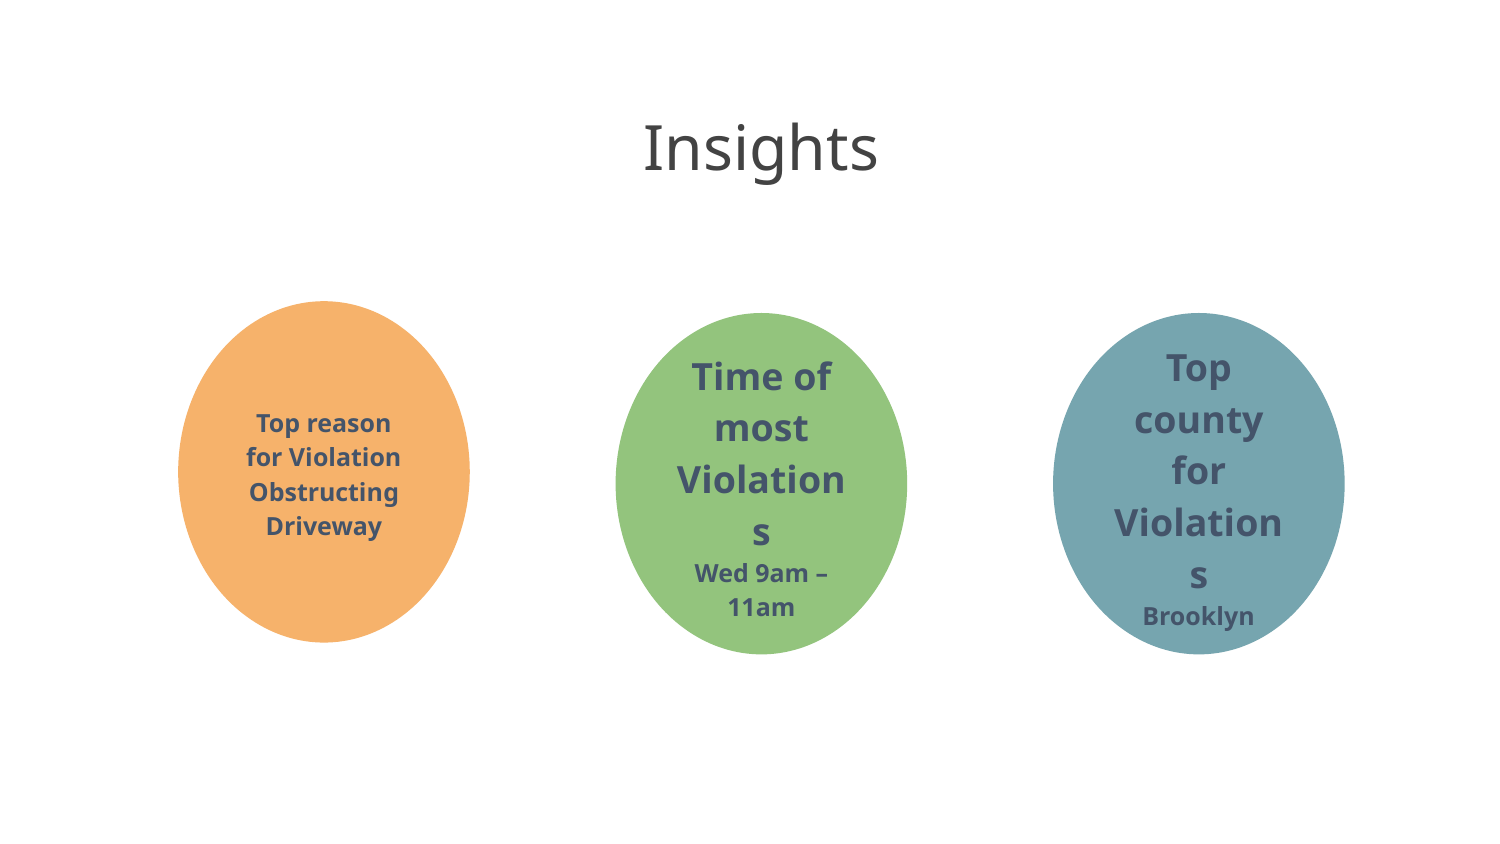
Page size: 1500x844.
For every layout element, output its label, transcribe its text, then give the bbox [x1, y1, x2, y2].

text_box Time of most Violations Wed 9am – 11am [615, 312, 908, 655]
text_box Top county for Violations Brooklyn [1053, 312, 1345, 655]
title Insights [62, 101, 1461, 196]
text_box Top reason for Violation Obstructing Driveway [178, 301, 470, 643]
